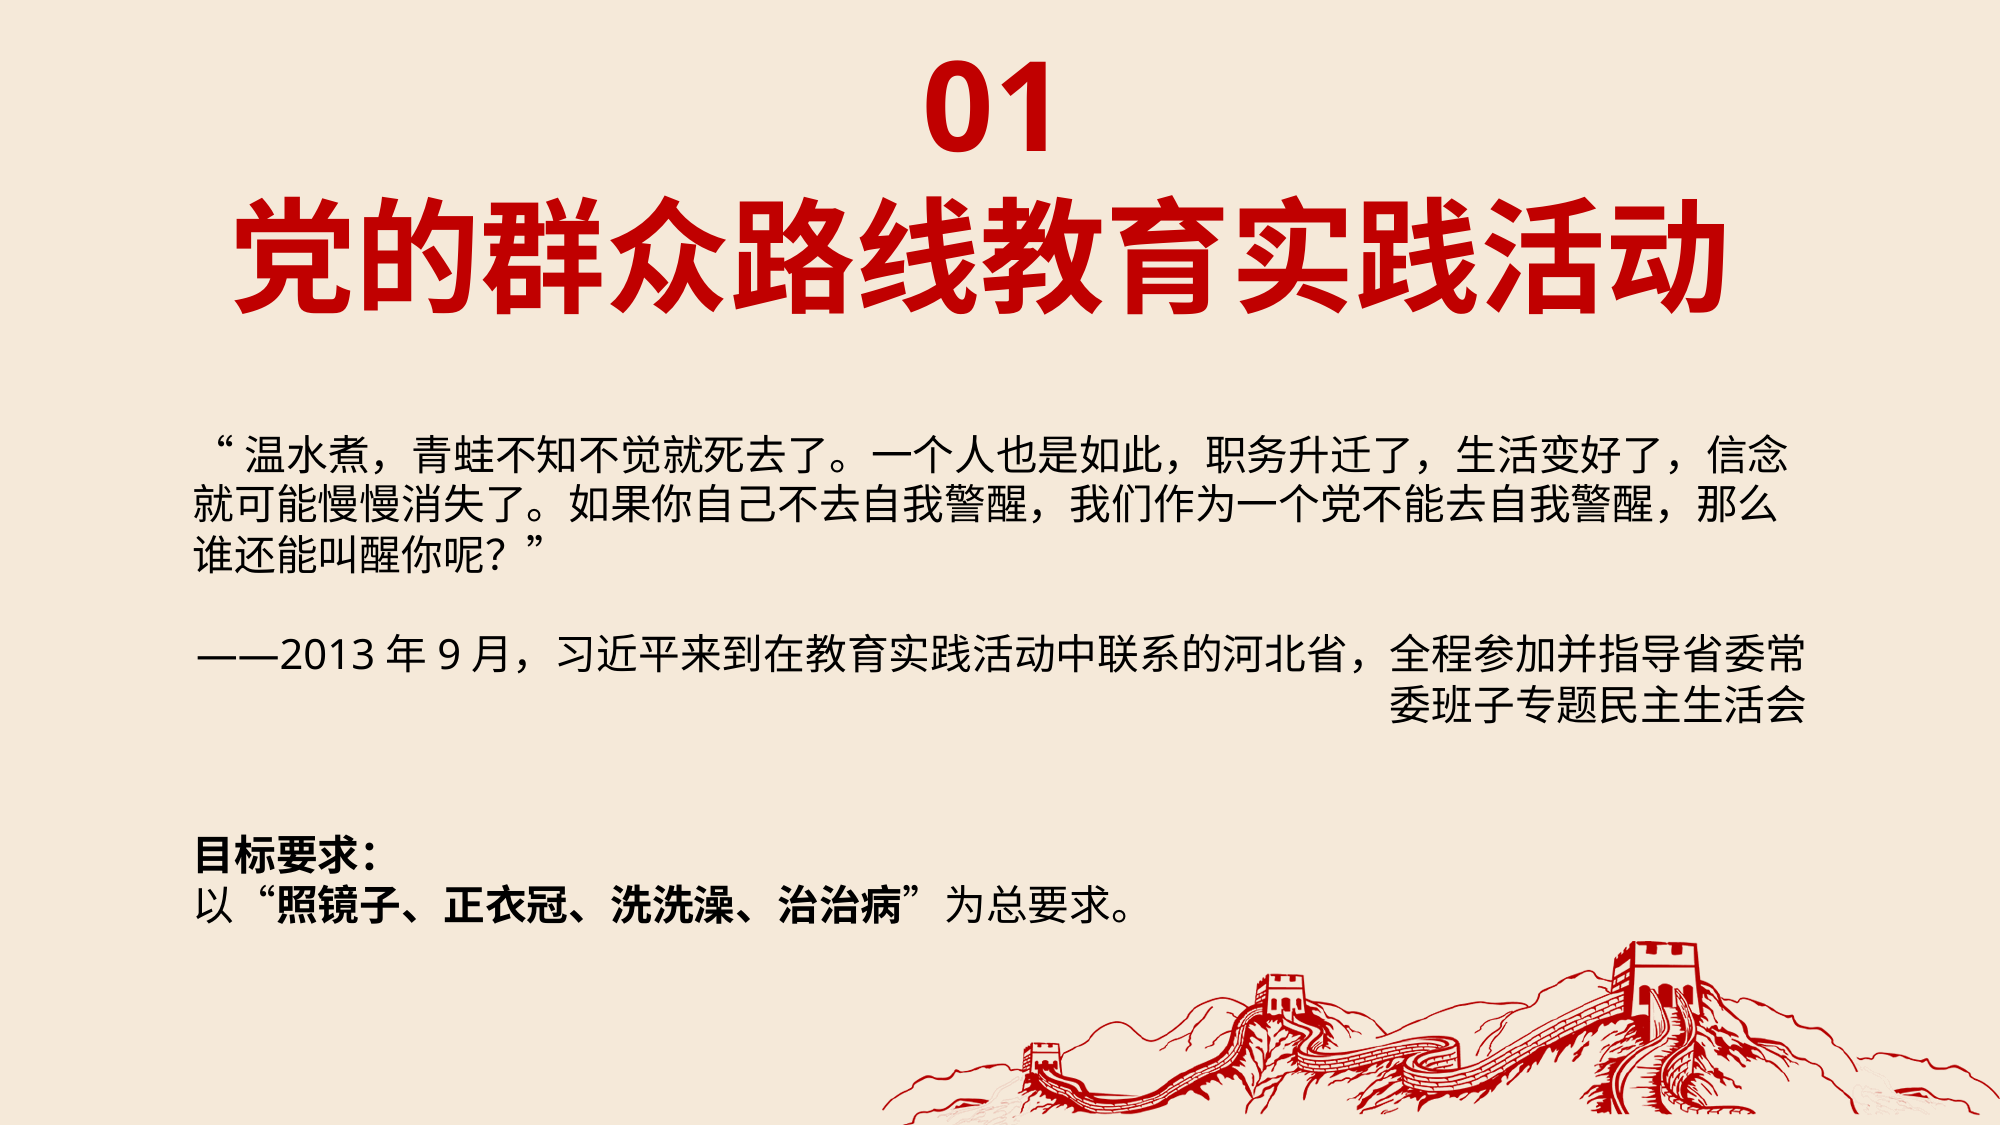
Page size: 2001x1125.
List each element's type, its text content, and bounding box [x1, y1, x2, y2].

picture [882, 941, 2000, 1125]
text_box 党的群众路线教育实践活动 [215, 171, 1746, 337]
text_box “温水煮，青蛙不知不觉就死去了。一个人也是如此，职务升迁了，生活变好了，信念就可能慢慢消失了。如果你自己不去自我警醒，我们作为一个党不能去自我警醒，那么谁还能叫醒你呢？” ——2013年9月，习近平来到在教育实践活动中联系的河北省，全程参加并指导省委常委班子专题民主生活会 目标要求： 以“照镜子、正衣冠、洗洗澡、治治病”为总要求。 [177, 370, 1822, 936]
text_box 01 [907, 19, 1081, 171]
